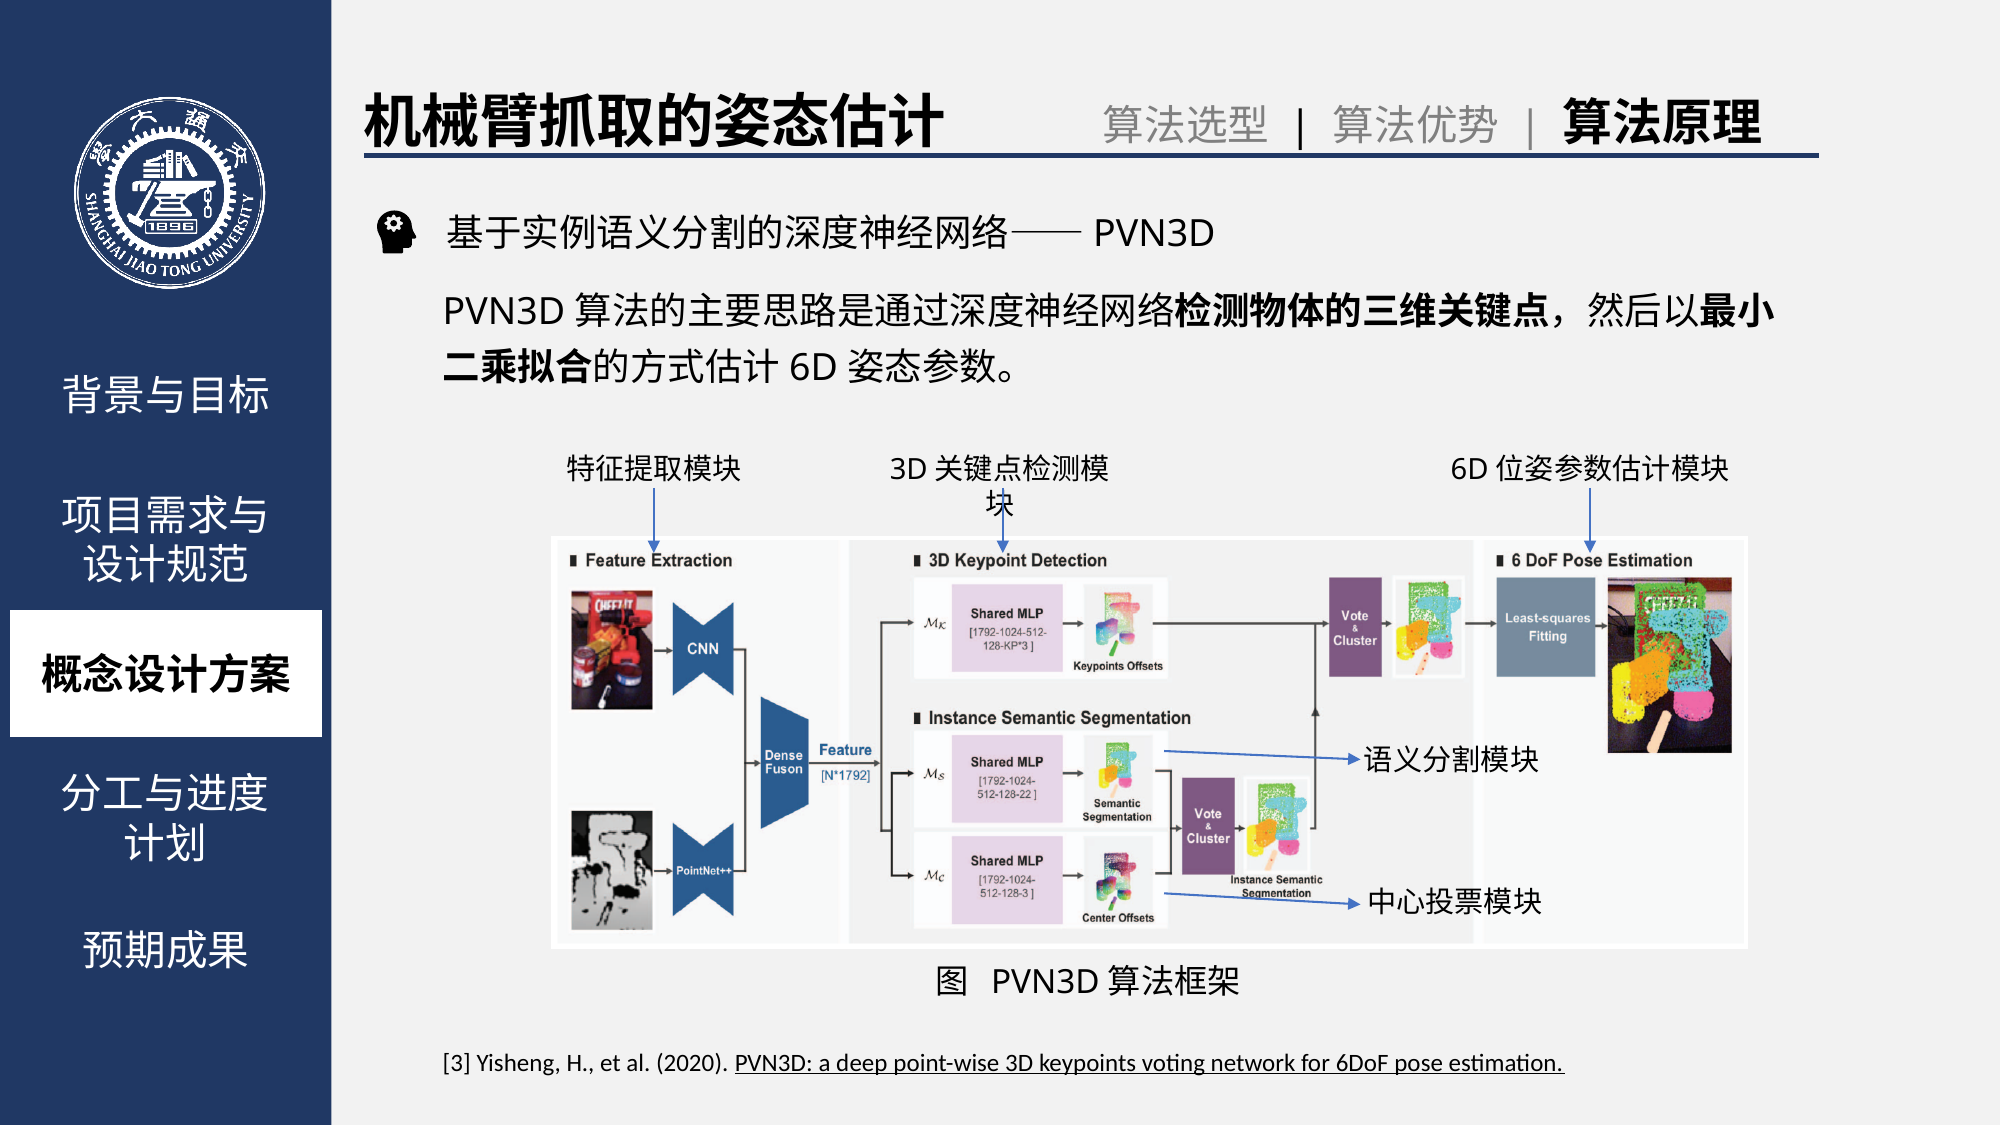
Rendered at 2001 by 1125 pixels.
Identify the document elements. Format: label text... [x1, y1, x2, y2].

text_box 算法选型 | 算法优势 | 算法原理 [1087, 23, 1944, 159]
text_box 基于实例语义分割的深度神经网络——PVN3D [431, 201, 1433, 262]
text_box 机械臂抓取的姿态估计 [348, 6, 1046, 162]
picture [551, 536, 1749, 949]
text_box PVN3D算法的主要思路是通过深度神经网络检测物体的三维关键点，然后以最小二乘拟合的方式估计6D姿态参数。 [427, 268, 1826, 396]
picture [36, 92, 295, 294]
text_box 6D位姿参数估计模块 [1432, 443, 1748, 493]
text_box 图 PVN3D算法框架 [823, 953, 1353, 1008]
text_box [3] Yisheng, H., et al. (2020). PVN3D: a deep point-wise 3D keypoints voting network for 6DoF pose estimation. [428, 1038, 1657, 1114]
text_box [1164, 750, 1361, 760]
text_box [14, 361, 318, 983]
text_box [375, 209, 418, 255]
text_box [1164, 893, 1361, 905]
text_box 特征提取模块 [508, 443, 800, 493]
text_box 3D关键点检测模块 [861, 443, 1139, 528]
